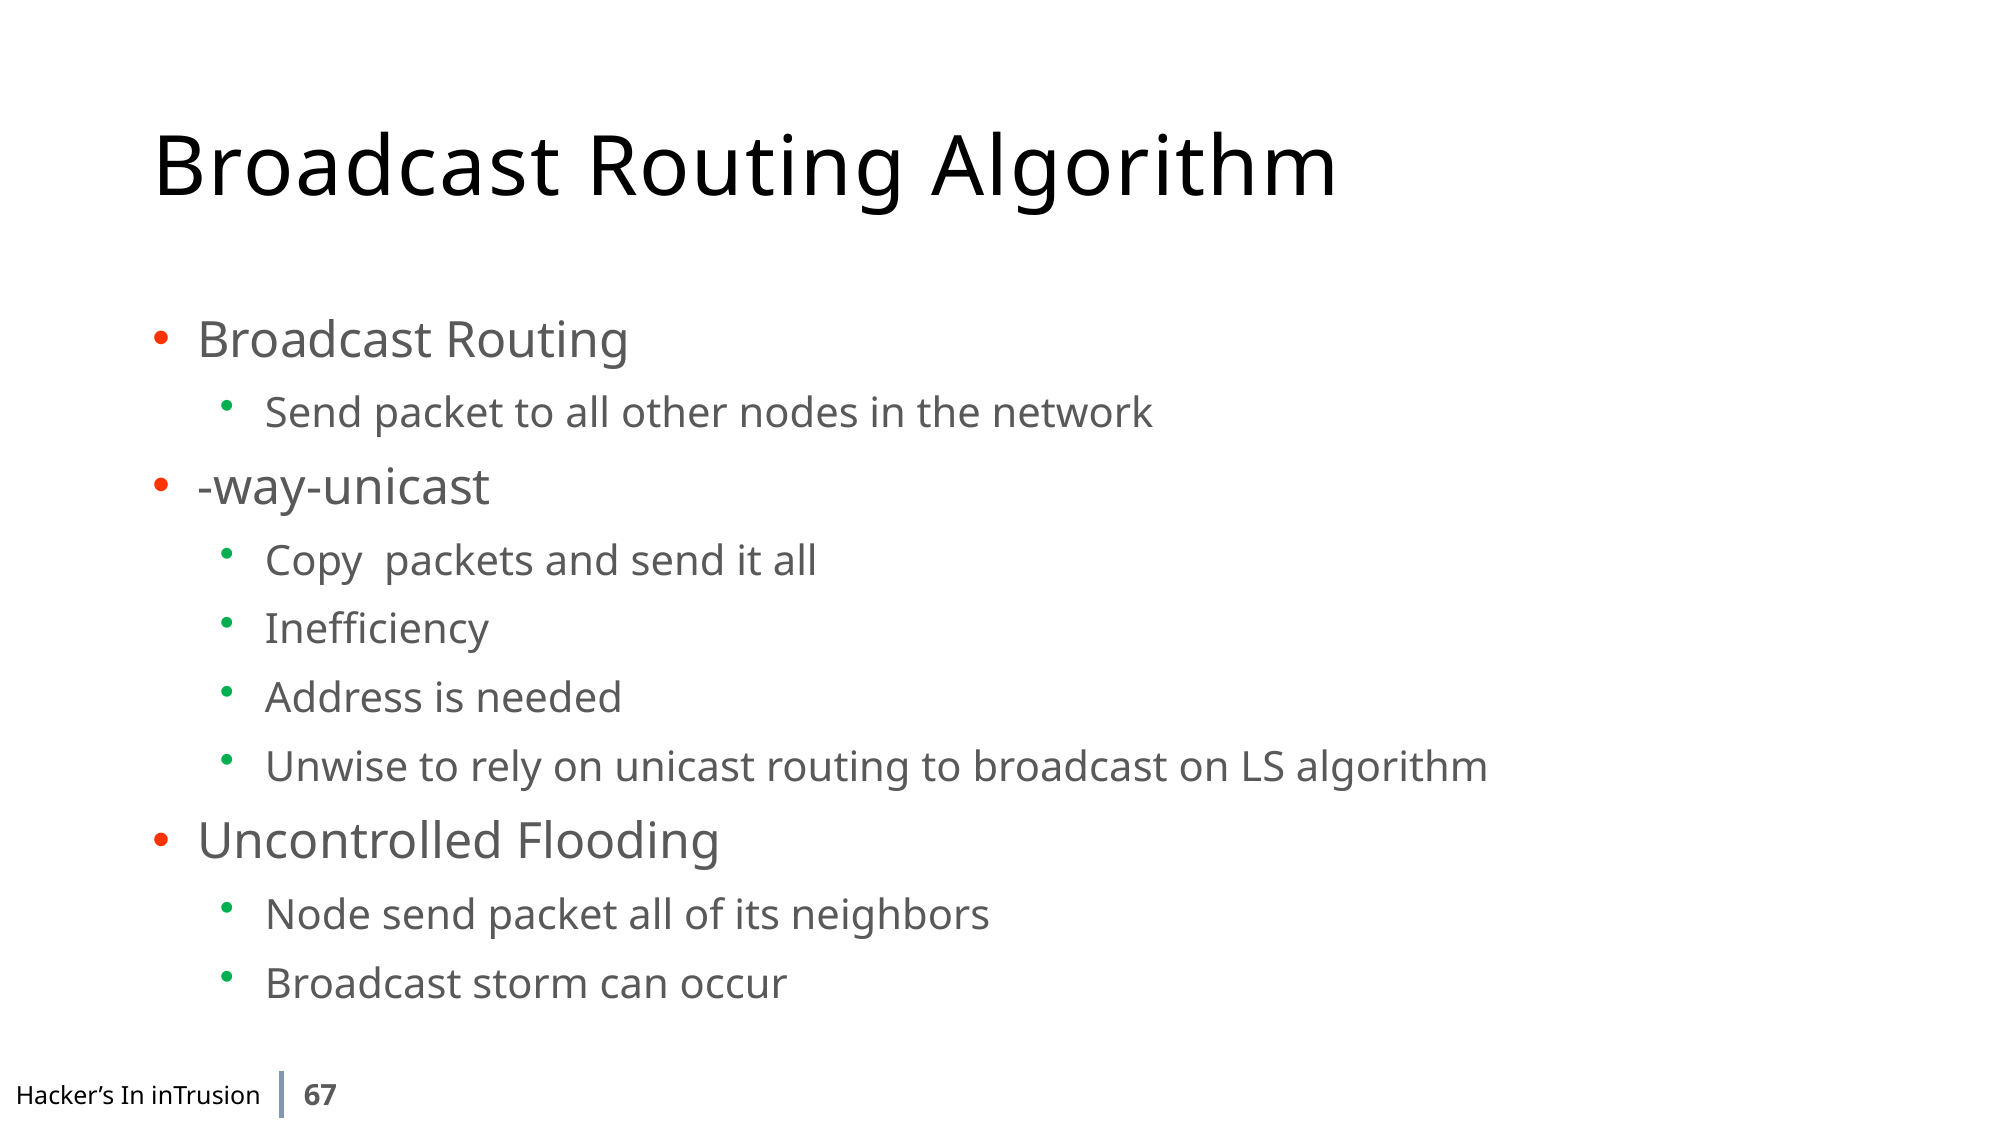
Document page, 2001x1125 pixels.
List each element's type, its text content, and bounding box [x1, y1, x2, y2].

title Broadcast Routing Algorithm [137, 59, 1863, 278]
